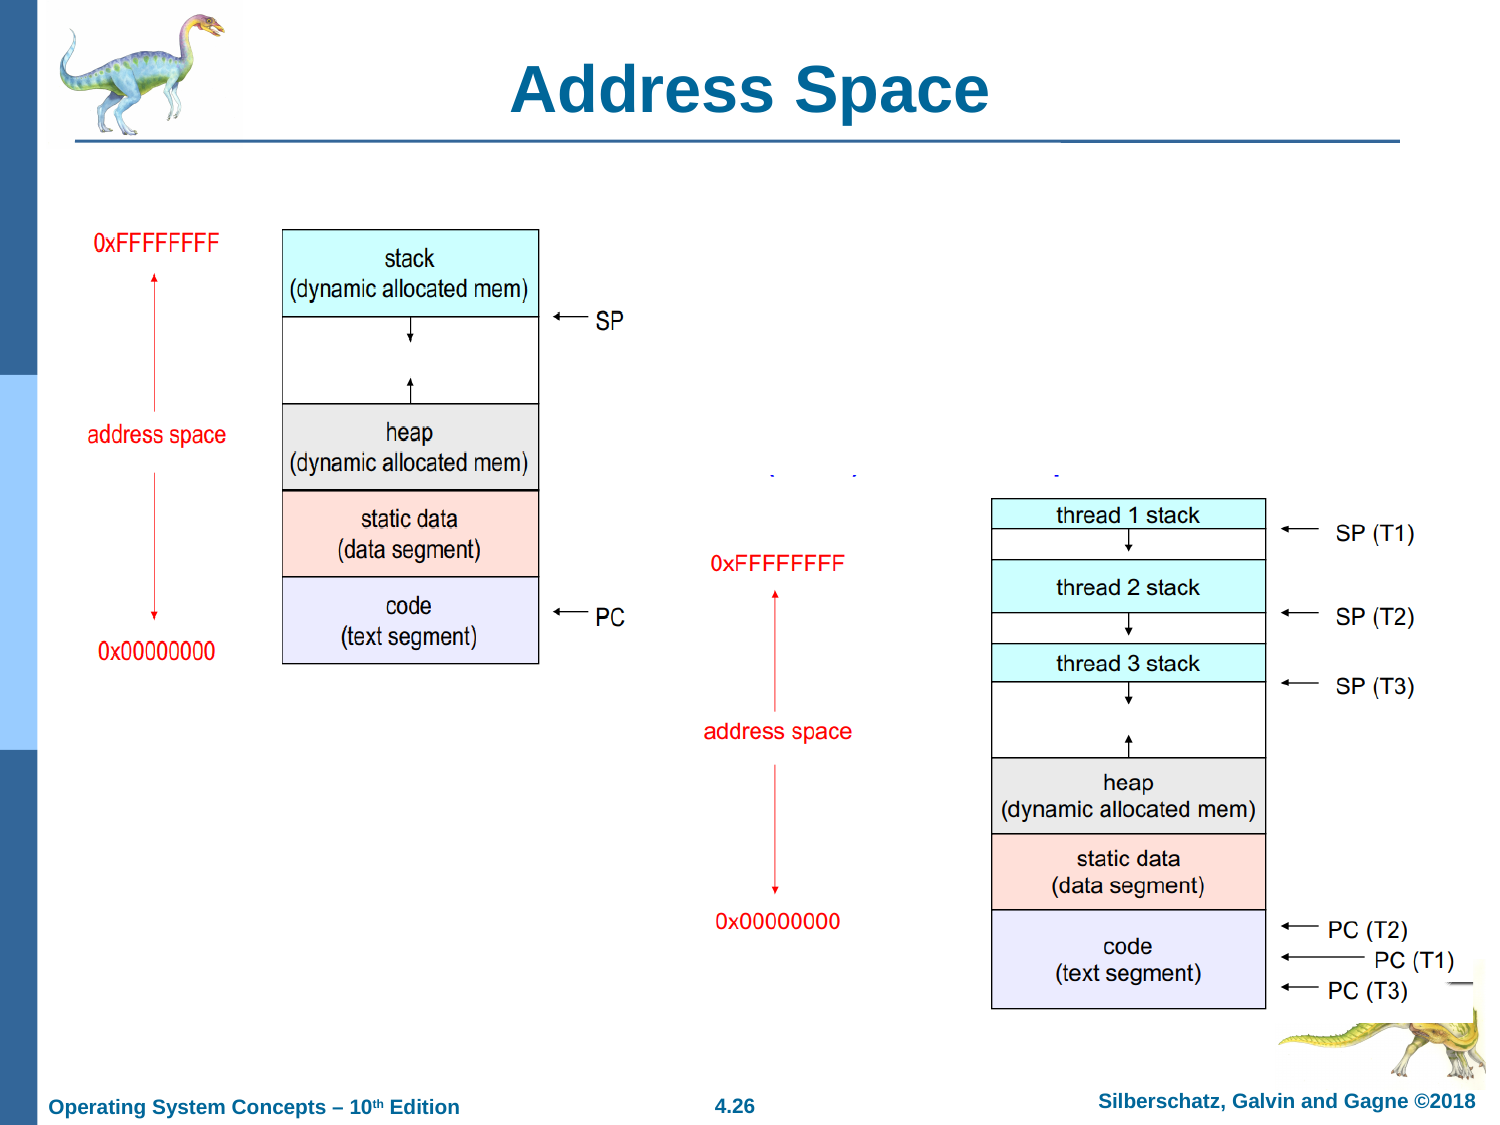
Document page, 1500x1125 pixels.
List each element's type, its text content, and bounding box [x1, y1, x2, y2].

picture [46, 0, 243, 149]
picture [676, 475, 1486, 1090]
title Address Space [75, 38, 1425, 133]
picture [74, 199, 654, 728]
